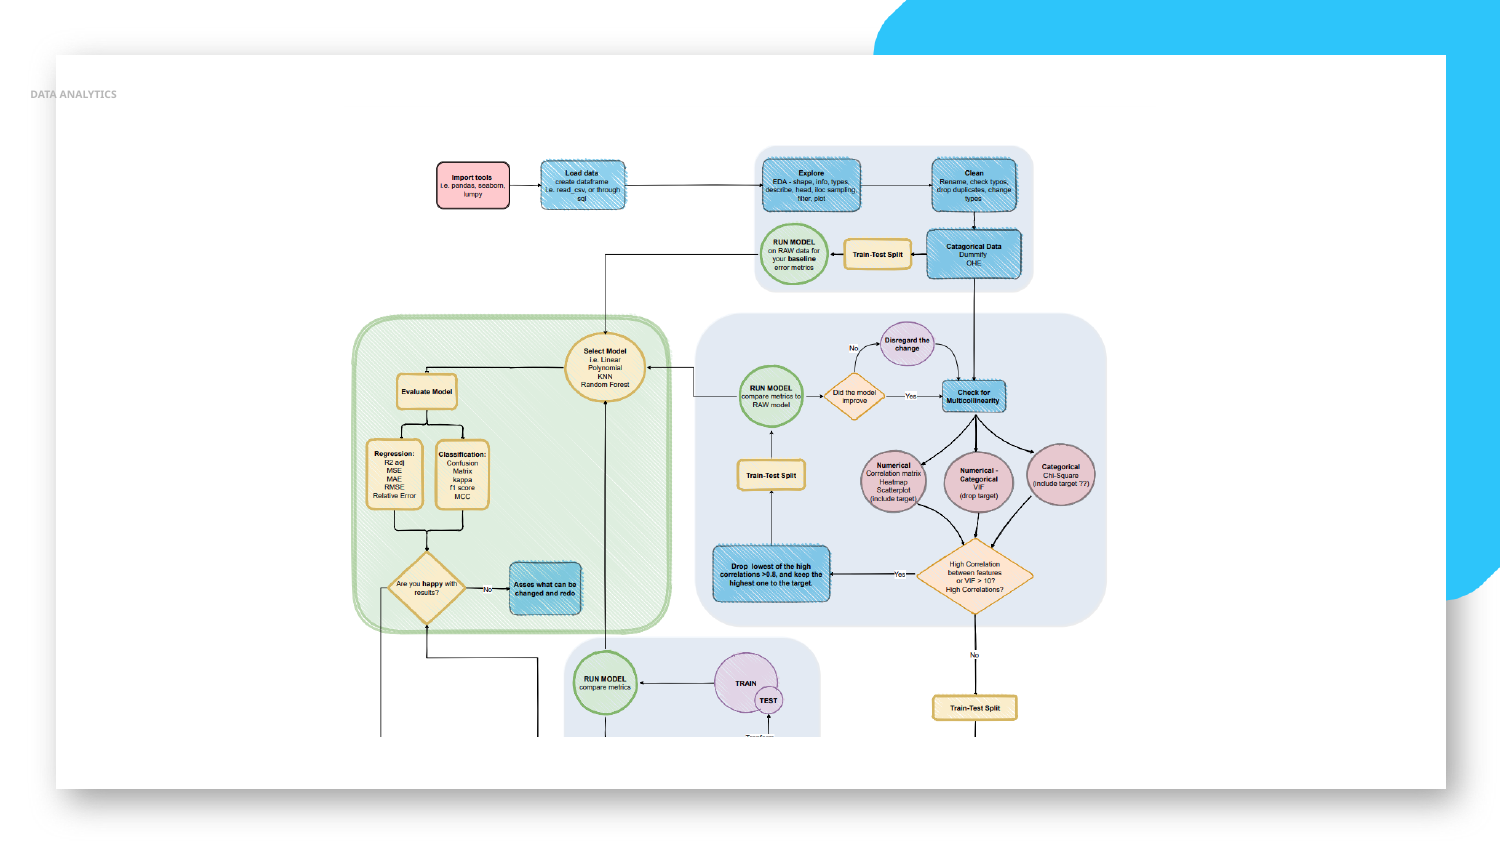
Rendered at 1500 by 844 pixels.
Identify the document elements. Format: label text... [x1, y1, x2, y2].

picture [0, 0, 1500, 844]
text_box DATA ANALYTICS [15, 71, 354, 108]
